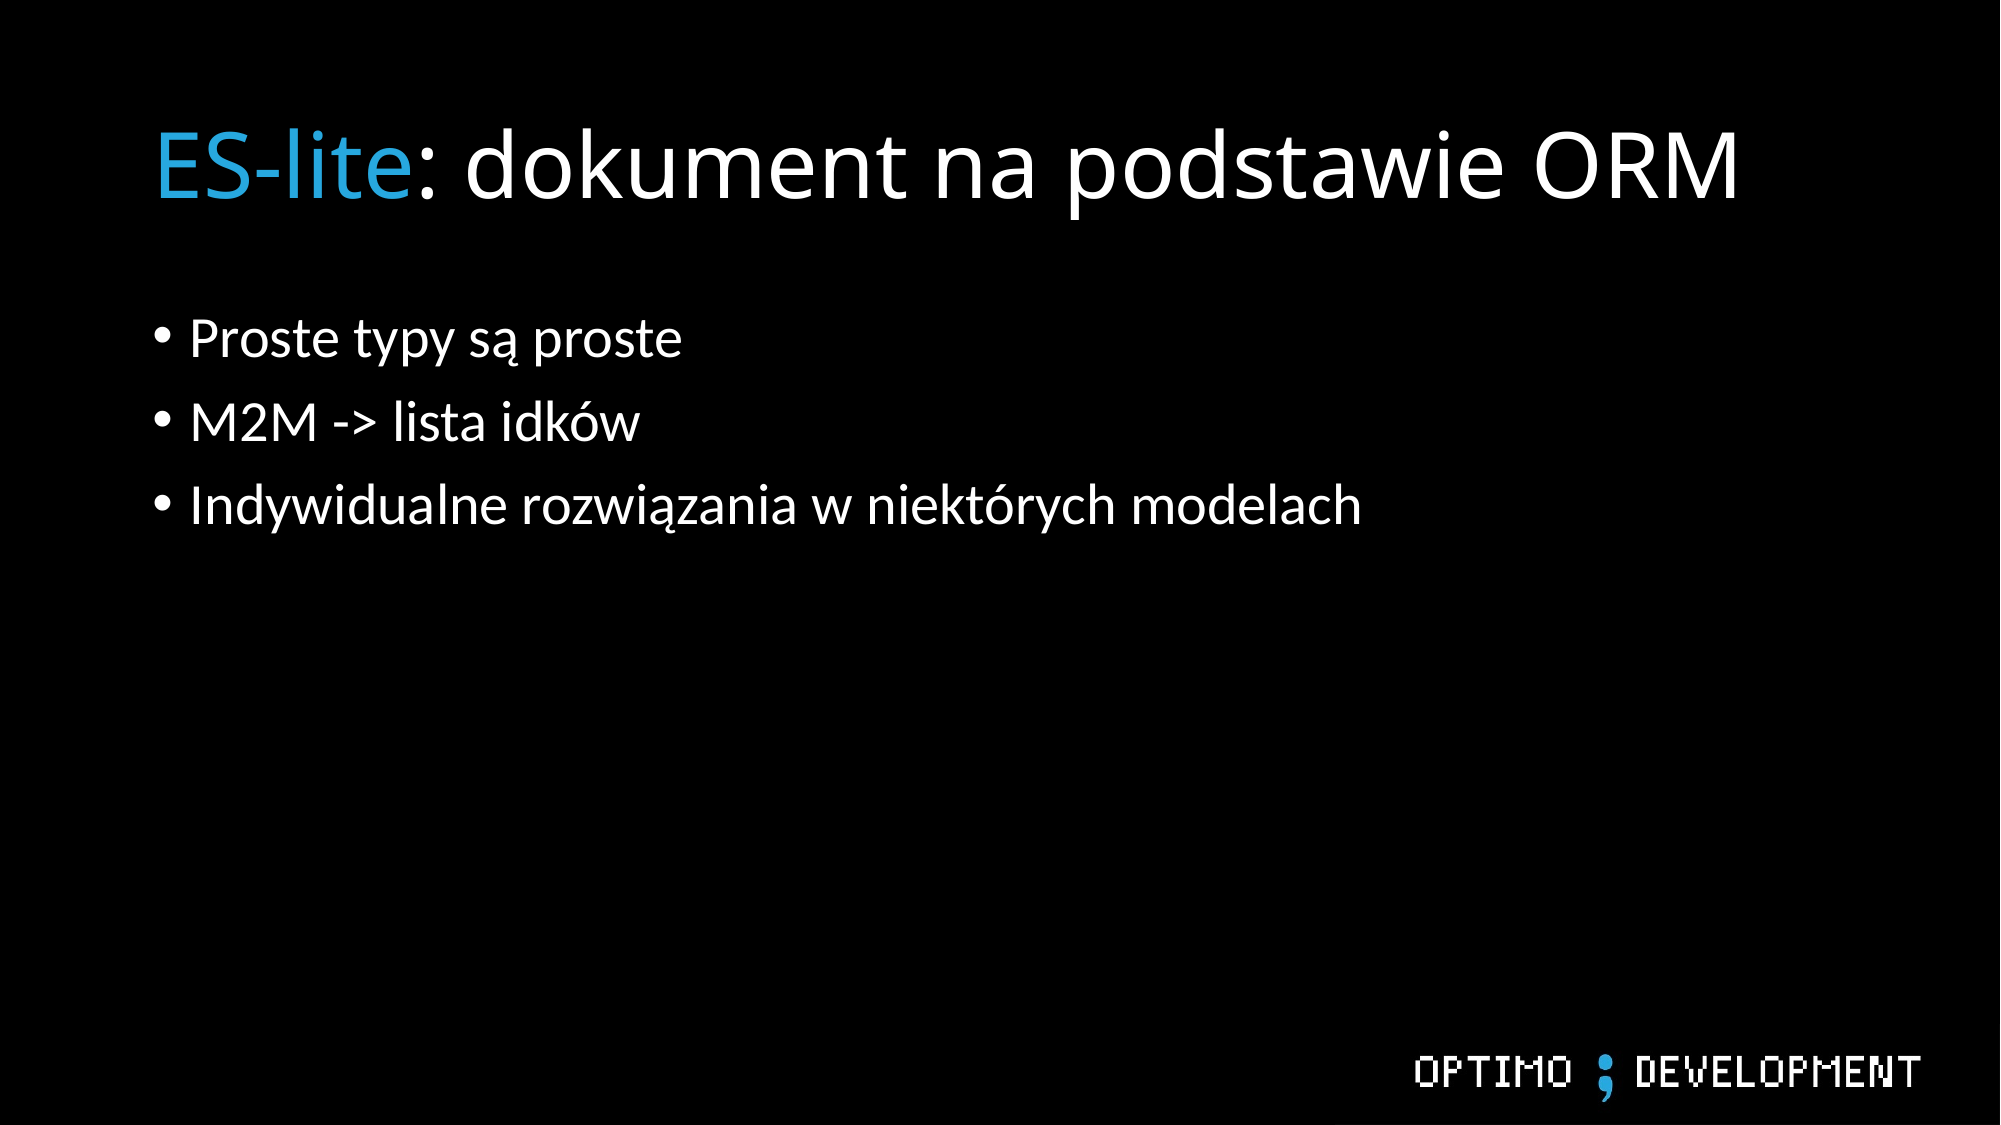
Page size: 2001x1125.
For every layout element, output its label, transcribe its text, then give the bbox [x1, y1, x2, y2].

picture [1335, 1024, 2000, 1125]
list Proste typy są proste M2M -> lista idków Indywidualne rozwiązania w niektórych modelach [137, 299, 1863, 1014]
title ES-lite: dokument na podstawie ORM [137, 59, 1863, 278]
